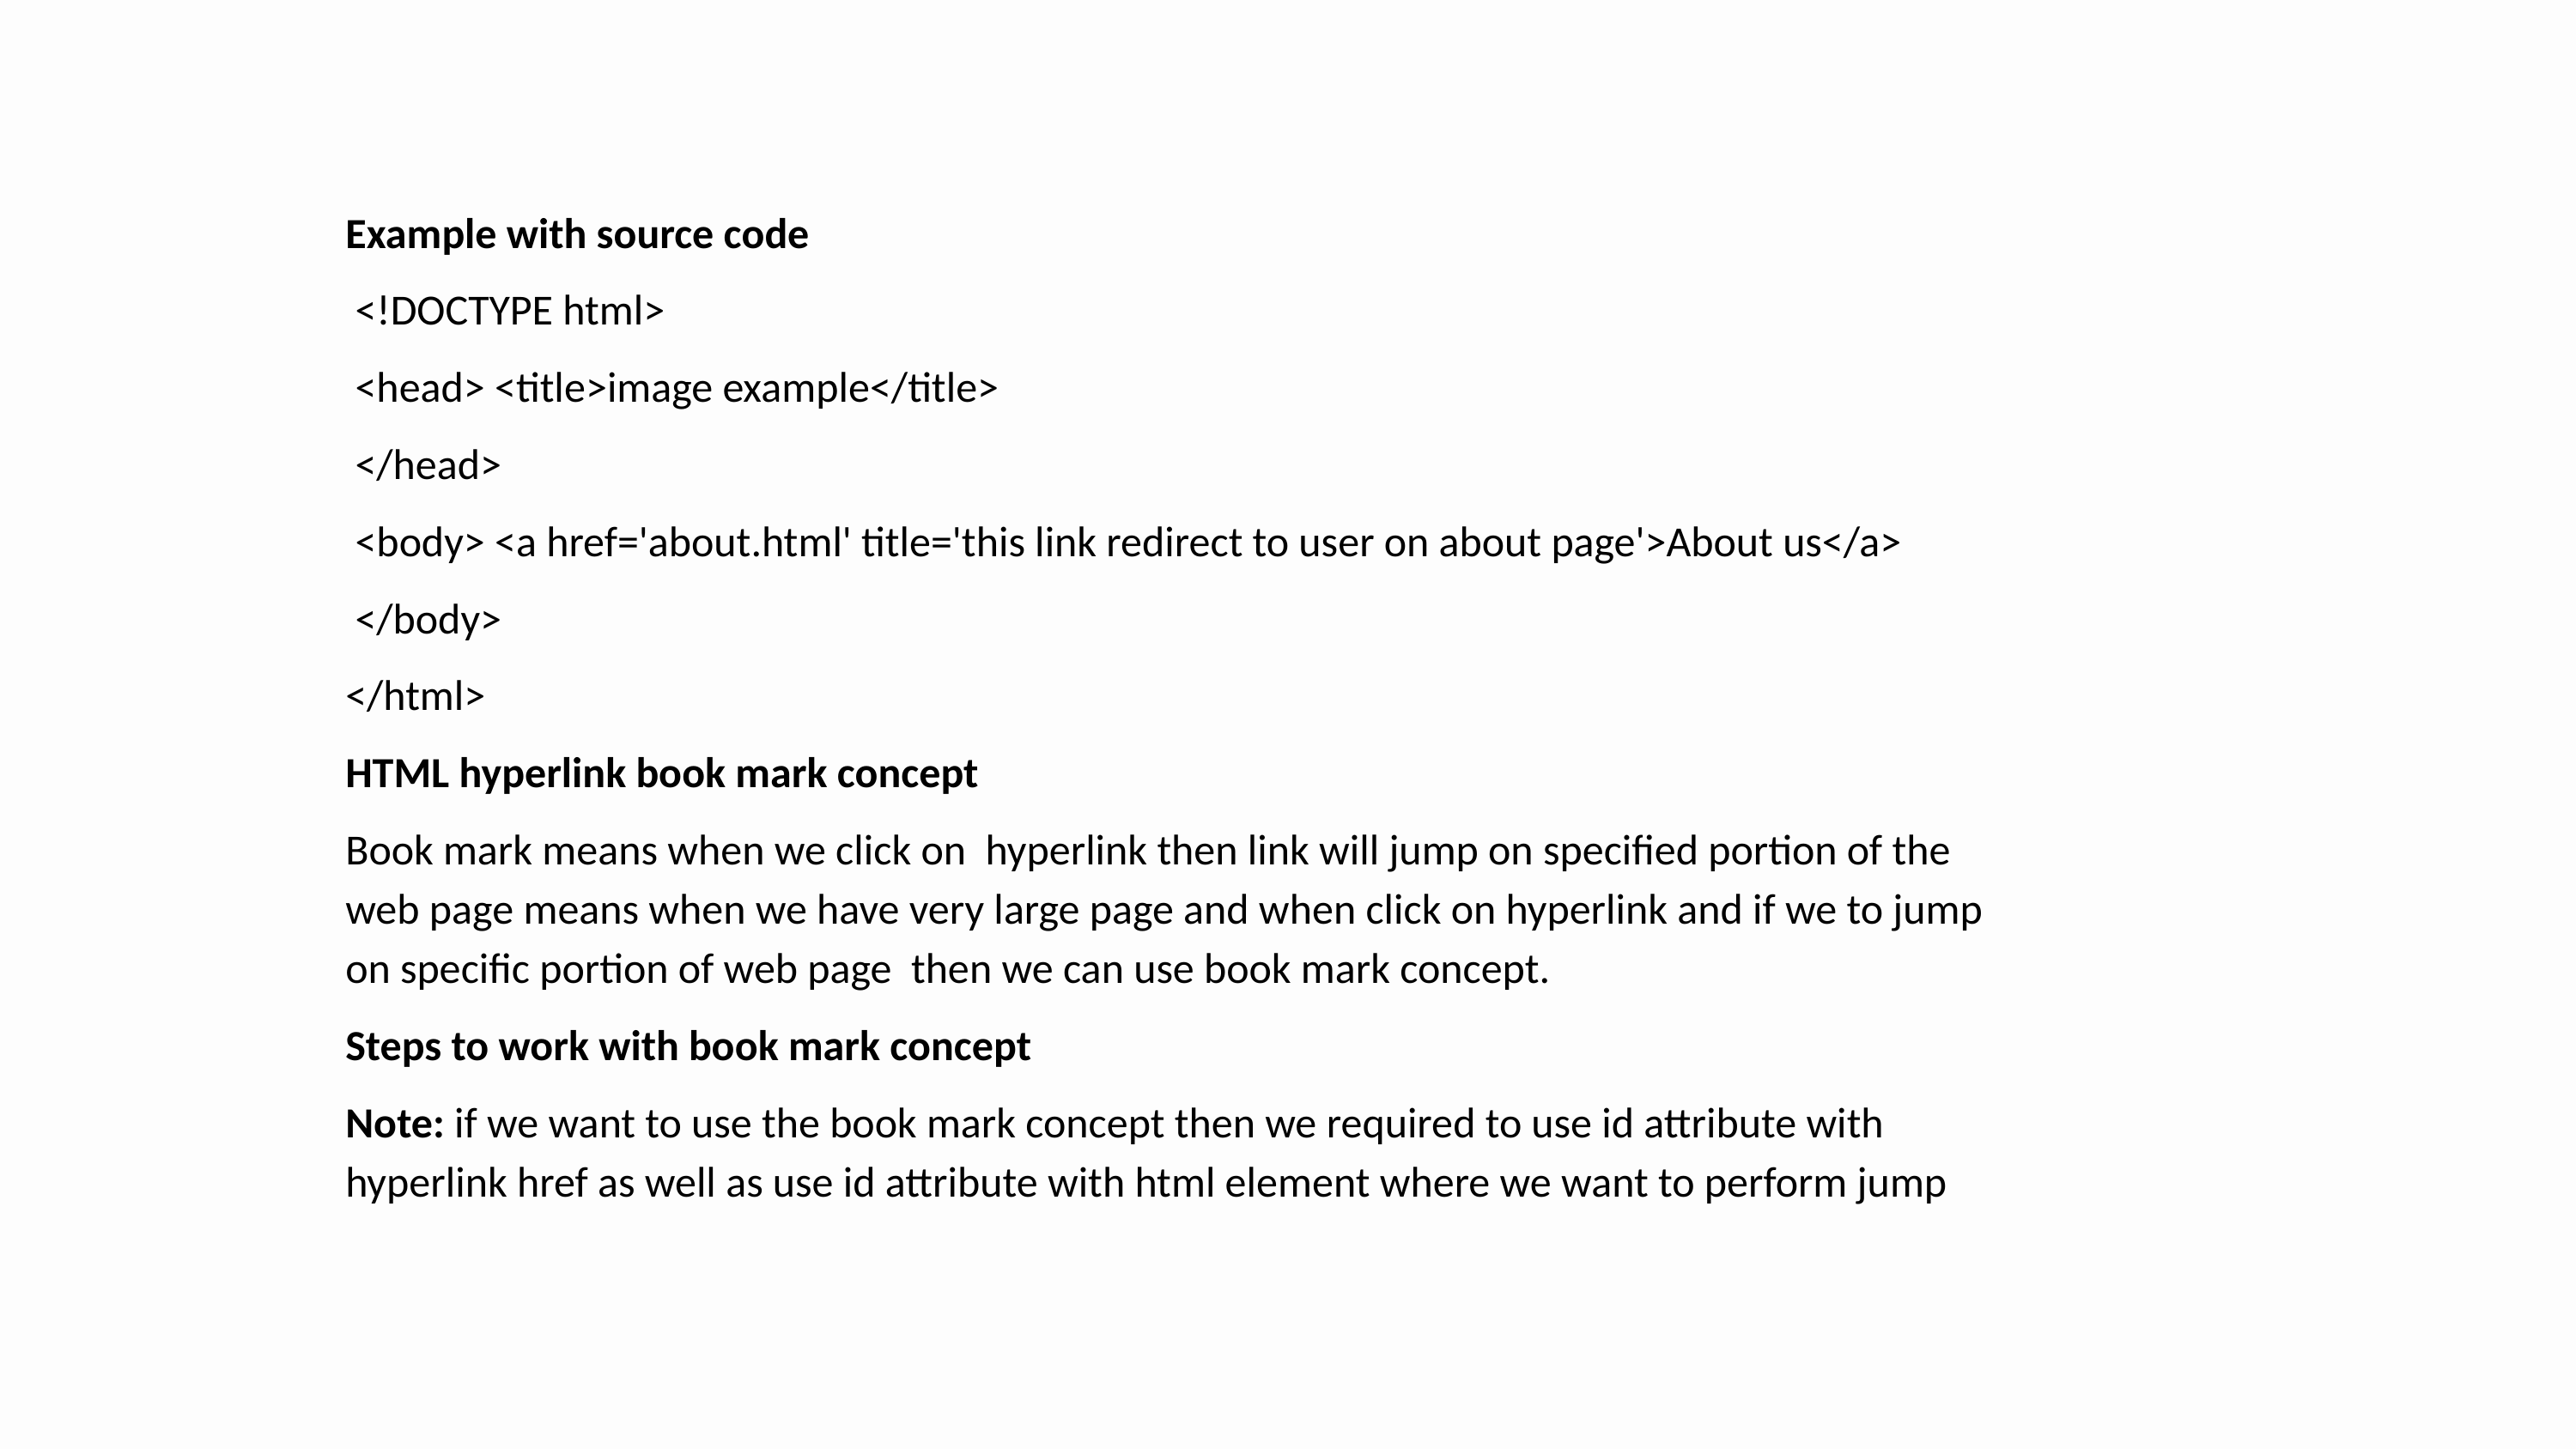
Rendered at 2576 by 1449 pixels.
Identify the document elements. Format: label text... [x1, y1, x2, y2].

text_box Example with source code <!DOCTYPE html> <head> <title>image example</title> </head> <body> <a href='about.html' title='this link redirect to user on about page'>About us</a> </body> </html> HTML hyperlink book mark concept Book mark means when we click on hyperlink then link will jump on specified portion of the web page means when we have very large page and when click on hyperlink and if we to jump on specific portion of web page then we can use book mark concept. Steps to work with book mark concept Note: if we want to use the book mark concept then we required to use id attribute with hyperlink href as well as use id attribute with html element where we want to perform jump [332, 191, 2018, 1212]
